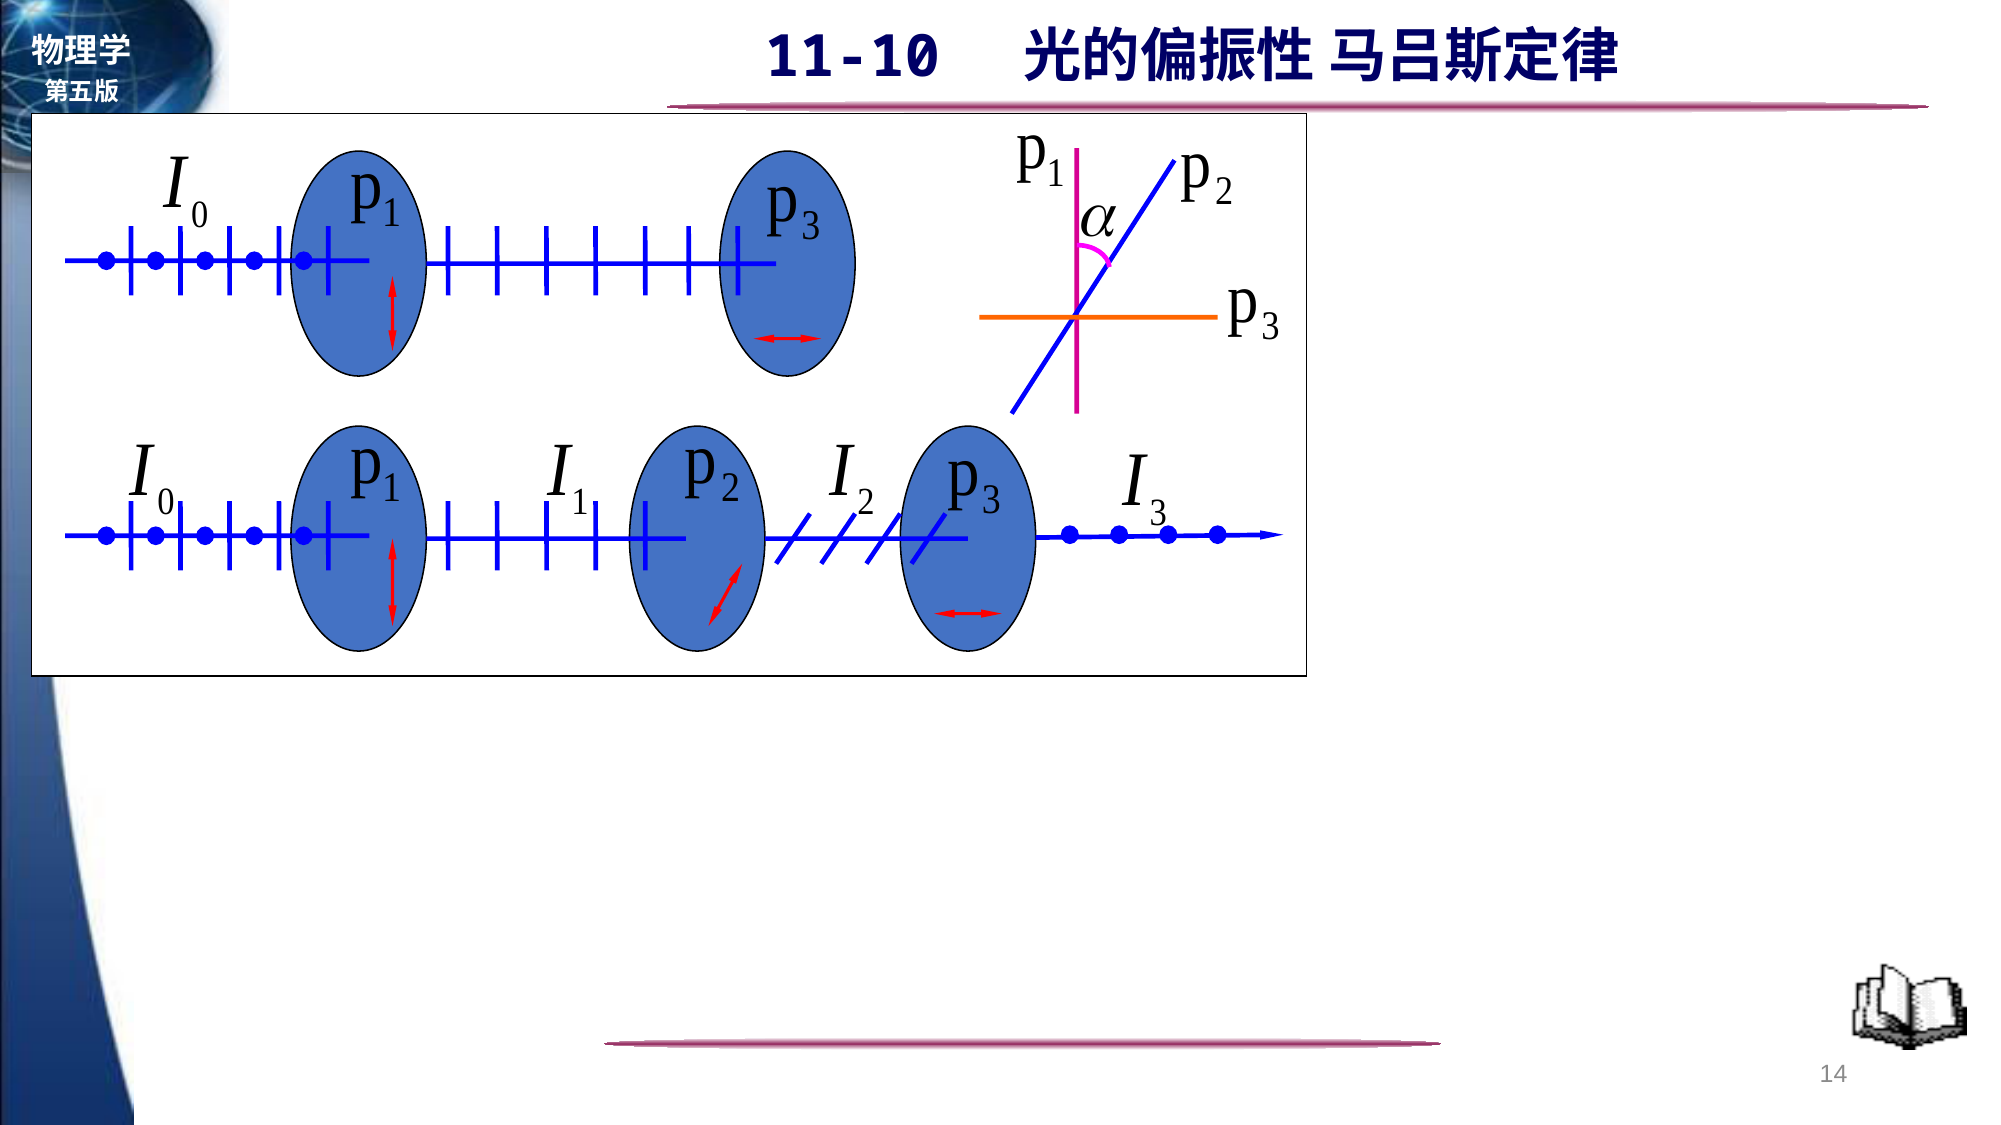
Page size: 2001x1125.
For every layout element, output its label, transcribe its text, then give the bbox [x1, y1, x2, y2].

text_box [65, 145, 856, 377]
picture [0, 0, 229, 1125]
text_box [155, 138, 215, 239]
slide_number 14 [1412, 1042, 1863, 1103]
text_box [31, 113, 1307, 677]
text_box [65, 420, 1284, 652]
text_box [979, 107, 1284, 414]
picture [1850, 962, 1967, 1050]
